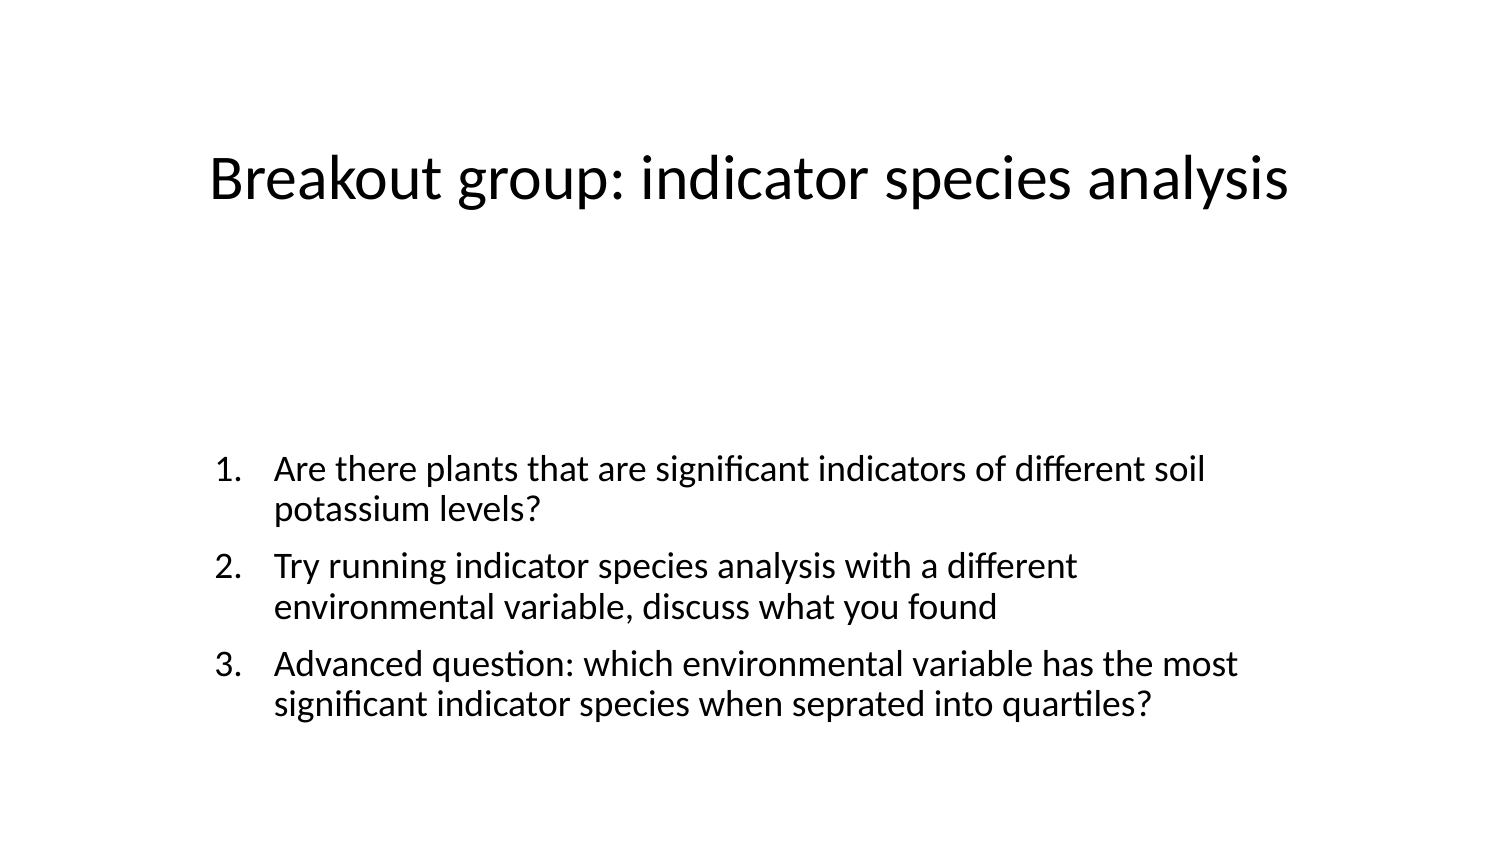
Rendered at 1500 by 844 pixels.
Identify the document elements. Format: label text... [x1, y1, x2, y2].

title Breakout group: indicator species analysis [187, 85, 1313, 220]
subtitle Are there plants that are significant indicators of different soil potassium levels? Try running indicator species analysis with a different environmental variable, discuss what you found Advanced question: which environmental variable has the most significant indicator species when seprated into quartiles? [187, 443, 1313, 773]
